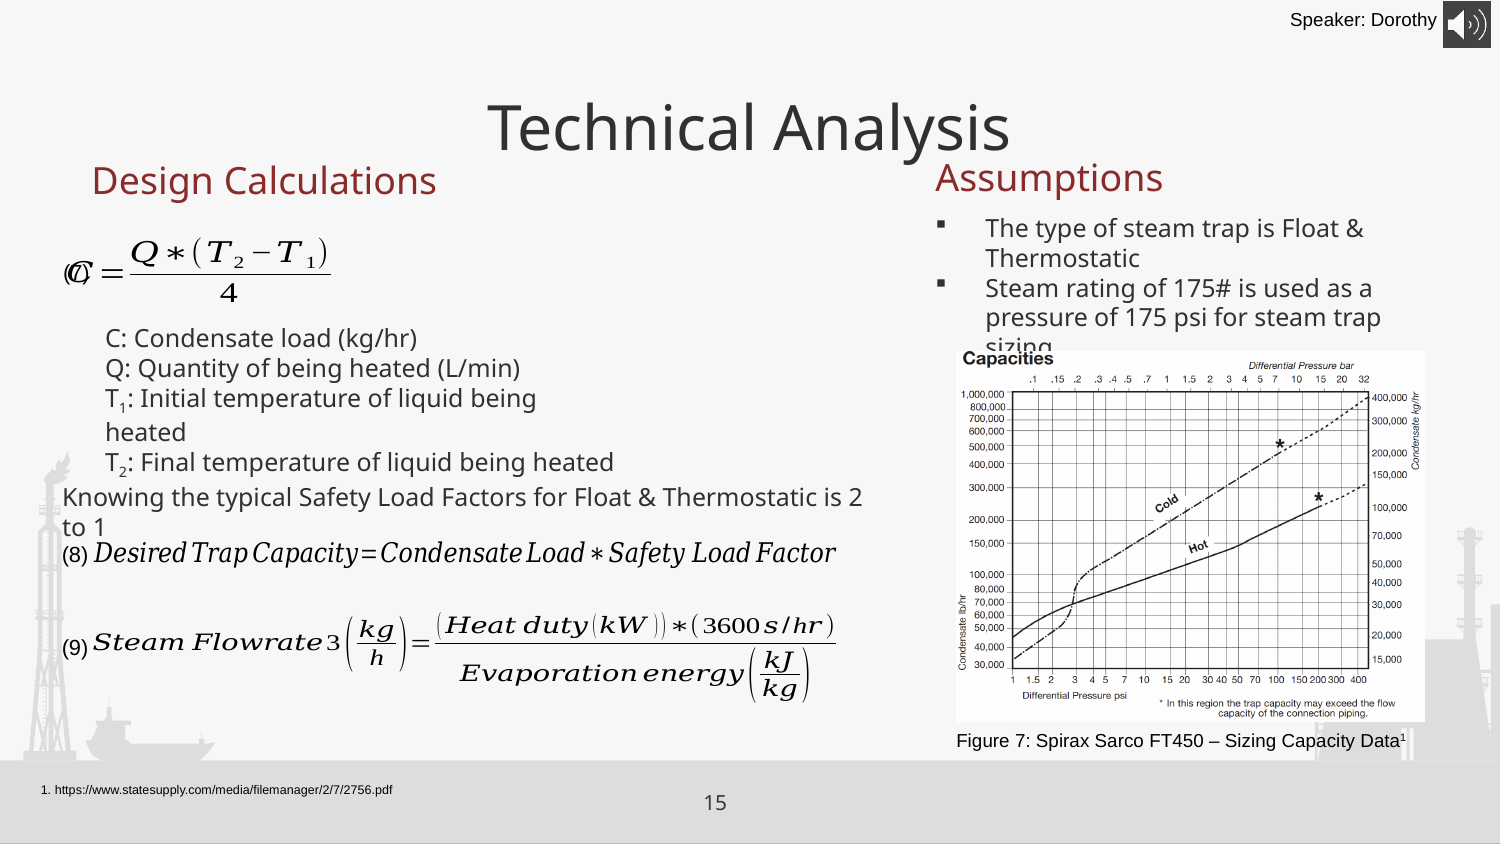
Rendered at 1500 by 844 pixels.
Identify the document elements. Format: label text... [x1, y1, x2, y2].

text_box (9) [41, 626, 116, 667]
text_box Design Calculations [51, 142, 463, 217]
text_box (8) [41, 533, 116, 575]
picture [1442, 0, 1492, 50]
text_box Speaker: Dorothy [1275, 0, 1440, 38]
text_box The type of steam trap is Float & Thermostatic Steam rating of 175# is used as a pressure of 175 psi for steam trap sizing. [895, 197, 1477, 346]
text_box (7) [42, 250, 117, 292]
text_box 15 [680, 805, 750, 822]
picture [956, 351, 1425, 722]
text_box Assumptions [895, 143, 1307, 214]
text_box Figure 7: Spirax Sarco FT450 – Sizing Capacity Data1 [941, 721, 1492, 759]
title Technical Analysis [118, 72, 1382, 167]
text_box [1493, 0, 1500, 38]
text_box 1. https://www.statesupply.com/media/filemanager/2/7/2756.pdf [26, 774, 921, 805]
text_box C: Condensate load (kg/hr) Q: Quantity of being heated (L/min) T1: Initial temperature of liquid being heated T2: Final temperature of liquid being heated [90, 314, 632, 473]
text_box Knowing the typical Safety Load Factors for Float & Thermostatic is 2 to 1 [47, 473, 883, 549]
